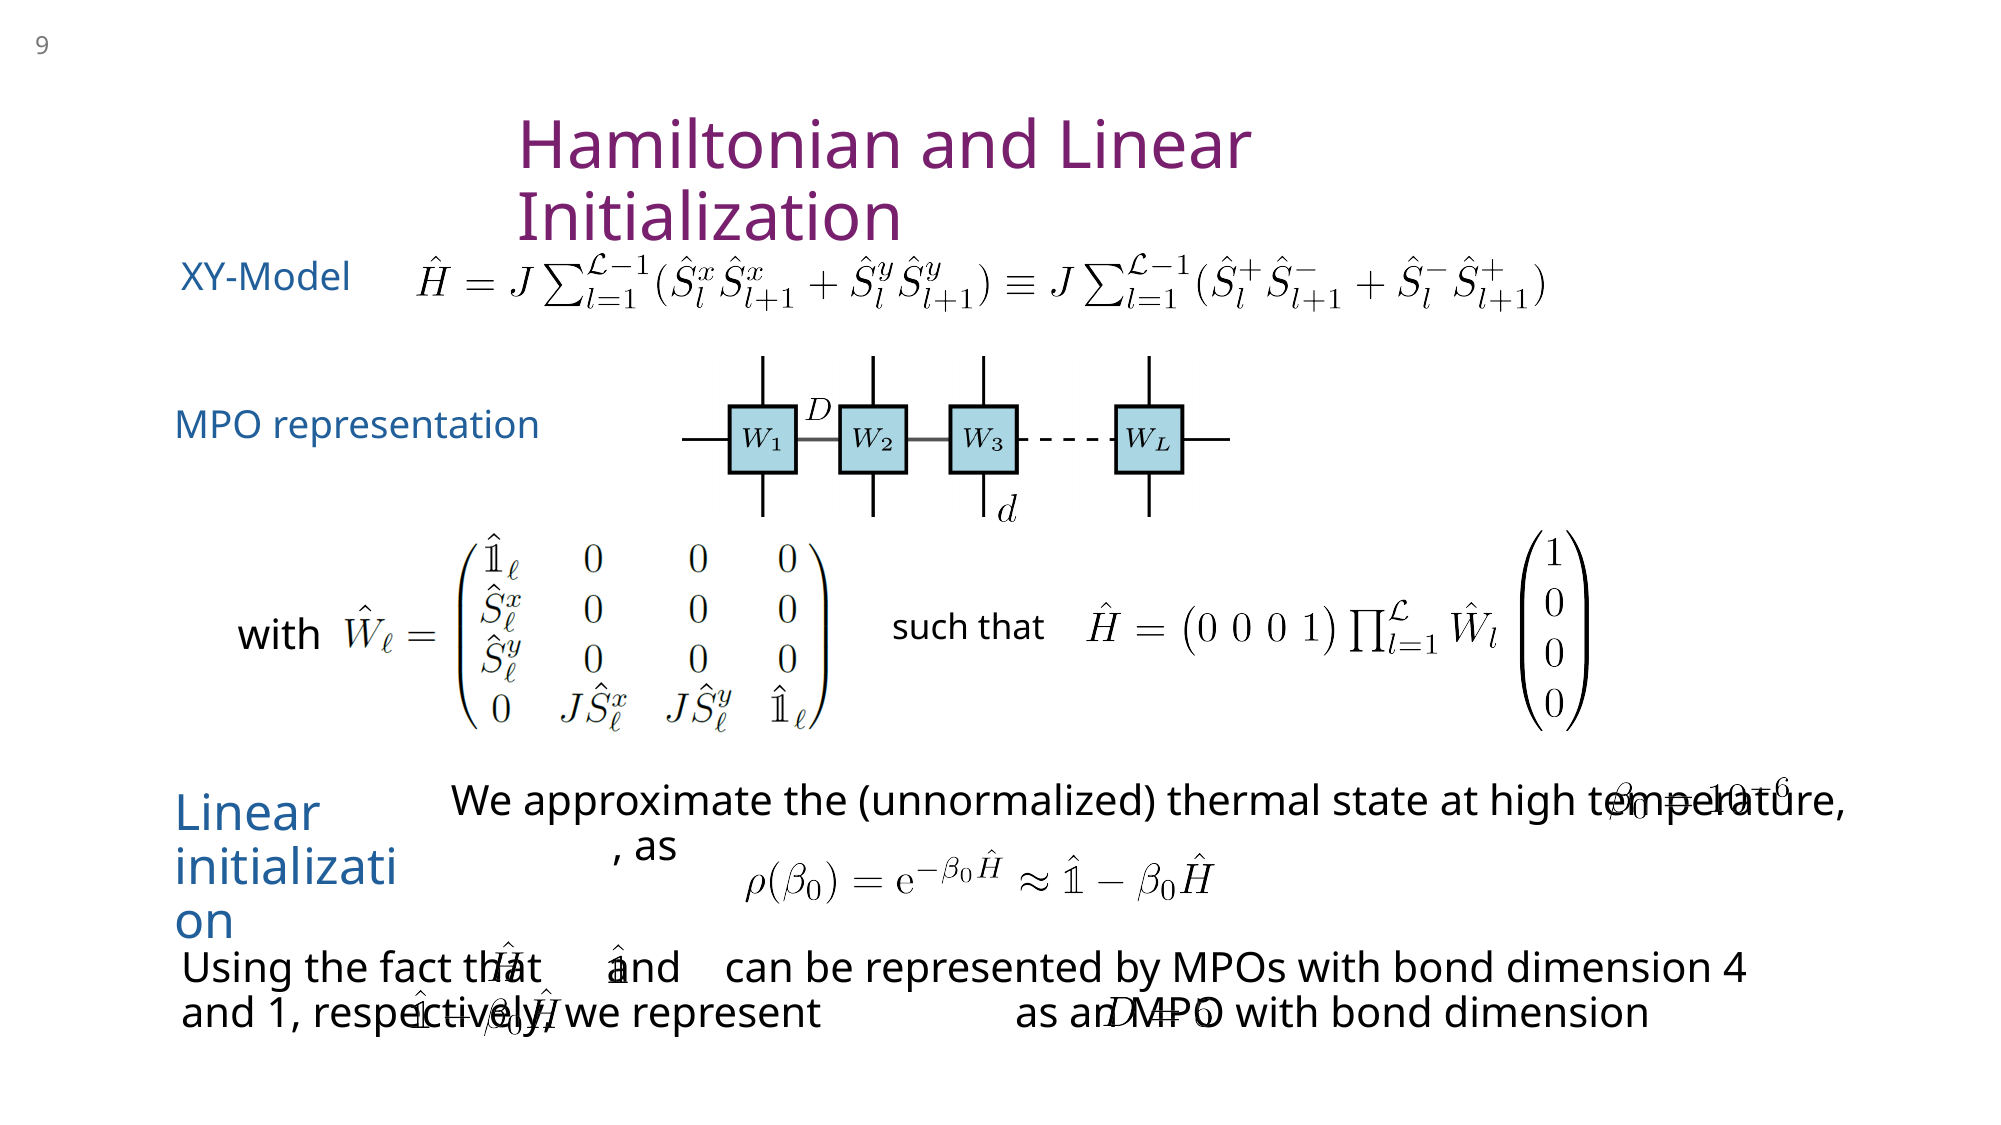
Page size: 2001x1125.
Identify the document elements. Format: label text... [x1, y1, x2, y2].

picture [1085, 530, 1589, 731]
text_box Using the fact that and can be represented by MPOs with bond dimension 4 and 1, respectively, we represent as an MPO with bond dimension [166, 938, 1800, 1048]
text_box 9 [20, 16, 62, 77]
text_box We approximate the (unnormalized) thermal state at high temperature, , as [435, 771, 1907, 894]
picture [415, 253, 1545, 312]
picture [1102, 997, 1212, 1028]
text_box Linear initialization [159, 779, 435, 975]
picture [487, 940, 524, 982]
picture [608, 943, 628, 983]
text_box Hamiltonian and Linear Initialization [502, 102, 1589, 267]
text_box XY-Model [166, 249, 396, 330]
picture [410, 987, 563, 1037]
picture [1609, 777, 1790, 821]
text_box such that [877, 601, 1077, 682]
picture [336, 355, 1230, 743]
text_box MPO representation [159, 398, 600, 478]
text_box with [222, 606, 336, 687]
picture [745, 849, 1216, 904]
